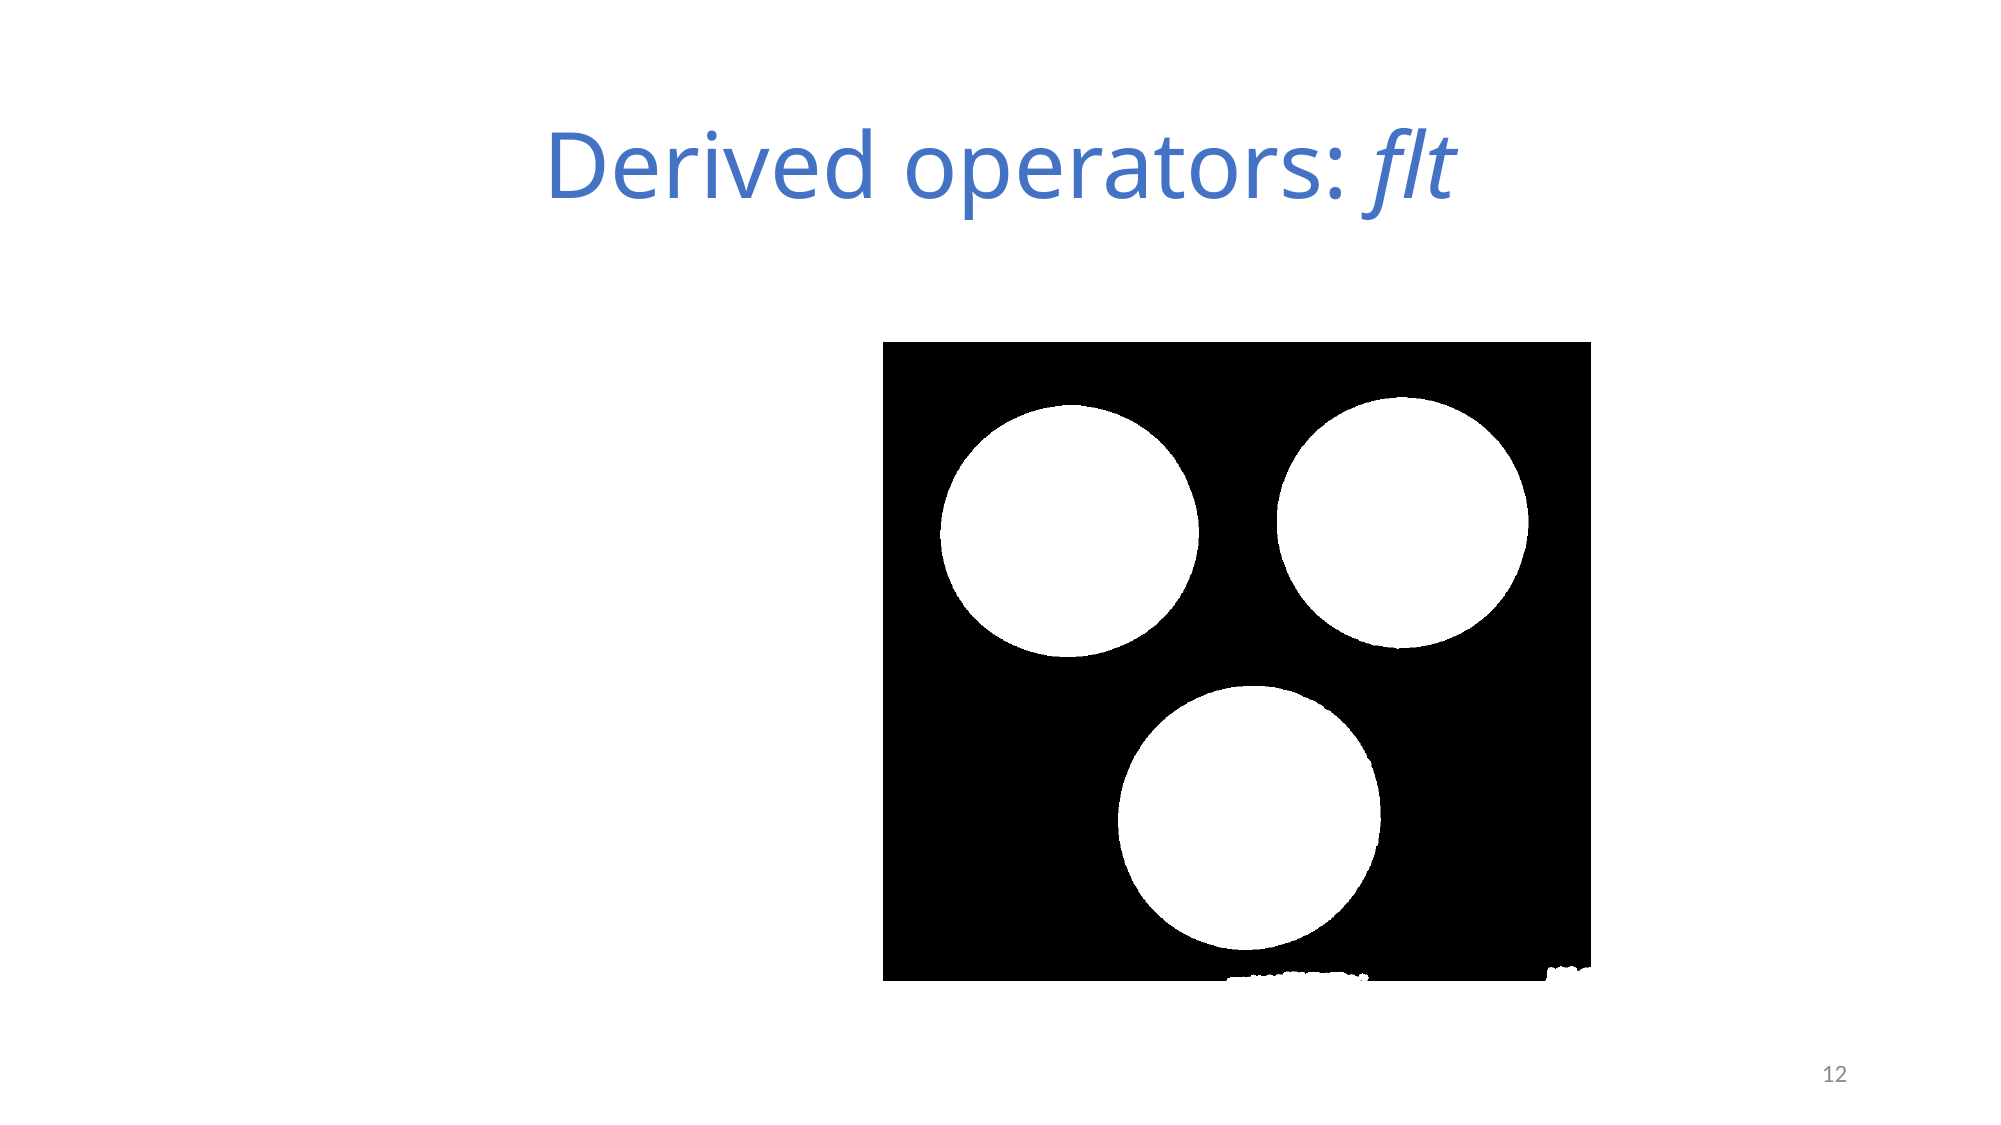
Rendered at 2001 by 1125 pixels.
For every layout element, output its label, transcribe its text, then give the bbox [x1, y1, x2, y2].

title Derived operators: flt [137, 59, 1863, 278]
slide_number 12 [1412, 1042, 1863, 1103]
picture [883, 342, 1591, 981]
